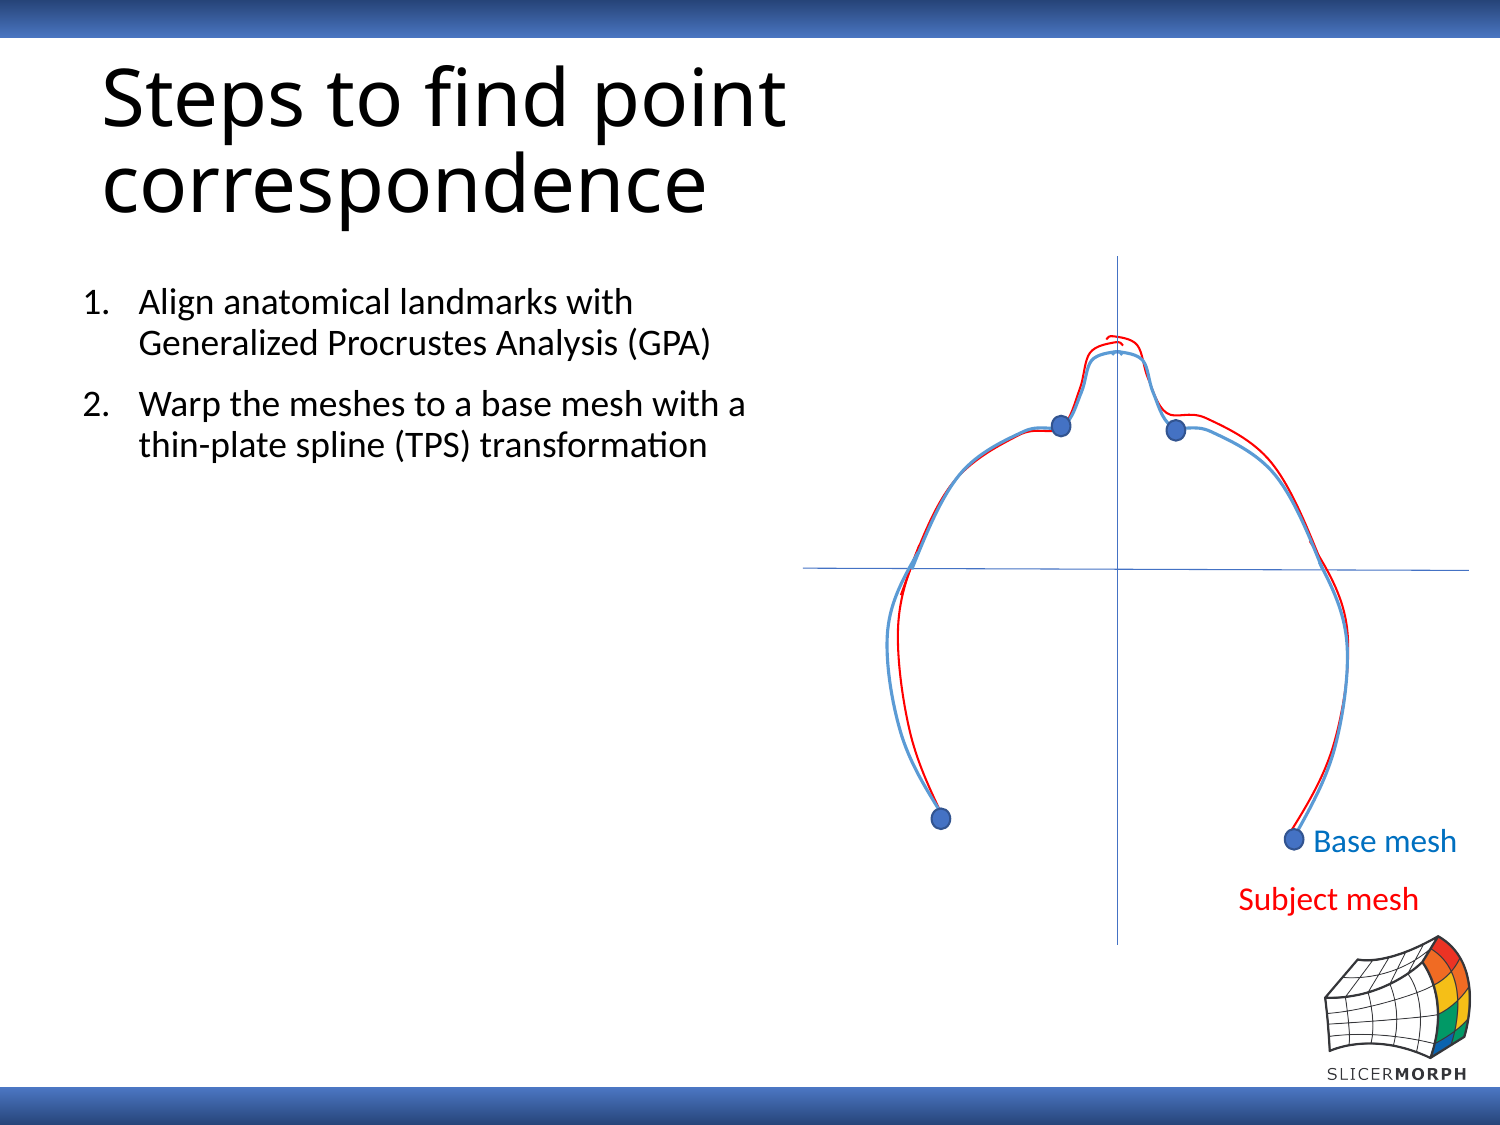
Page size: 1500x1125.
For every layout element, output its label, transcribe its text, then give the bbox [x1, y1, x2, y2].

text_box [886, 351, 1117, 831]
text_box Base mesh [1298, 811, 1497, 867]
title Steps to find point correspondence [86, 50, 1388, 238]
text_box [1118, 351, 1348, 831]
text_box Subject mesh [1223, 869, 1463, 925]
list Align anatomical landmarks with Generalized Procrustes Analysis (GPA) Warp the meshes to a base mesh with a thin-plate spline (TPS) transformation [67, 275, 832, 975]
text_box [1118, 335, 1142, 351]
text_box [1105, 335, 1117, 350]
text_box [1090, 342, 1115, 351]
picture [1285, 927, 1500, 1087]
text_box [1283, 831, 1298, 851]
